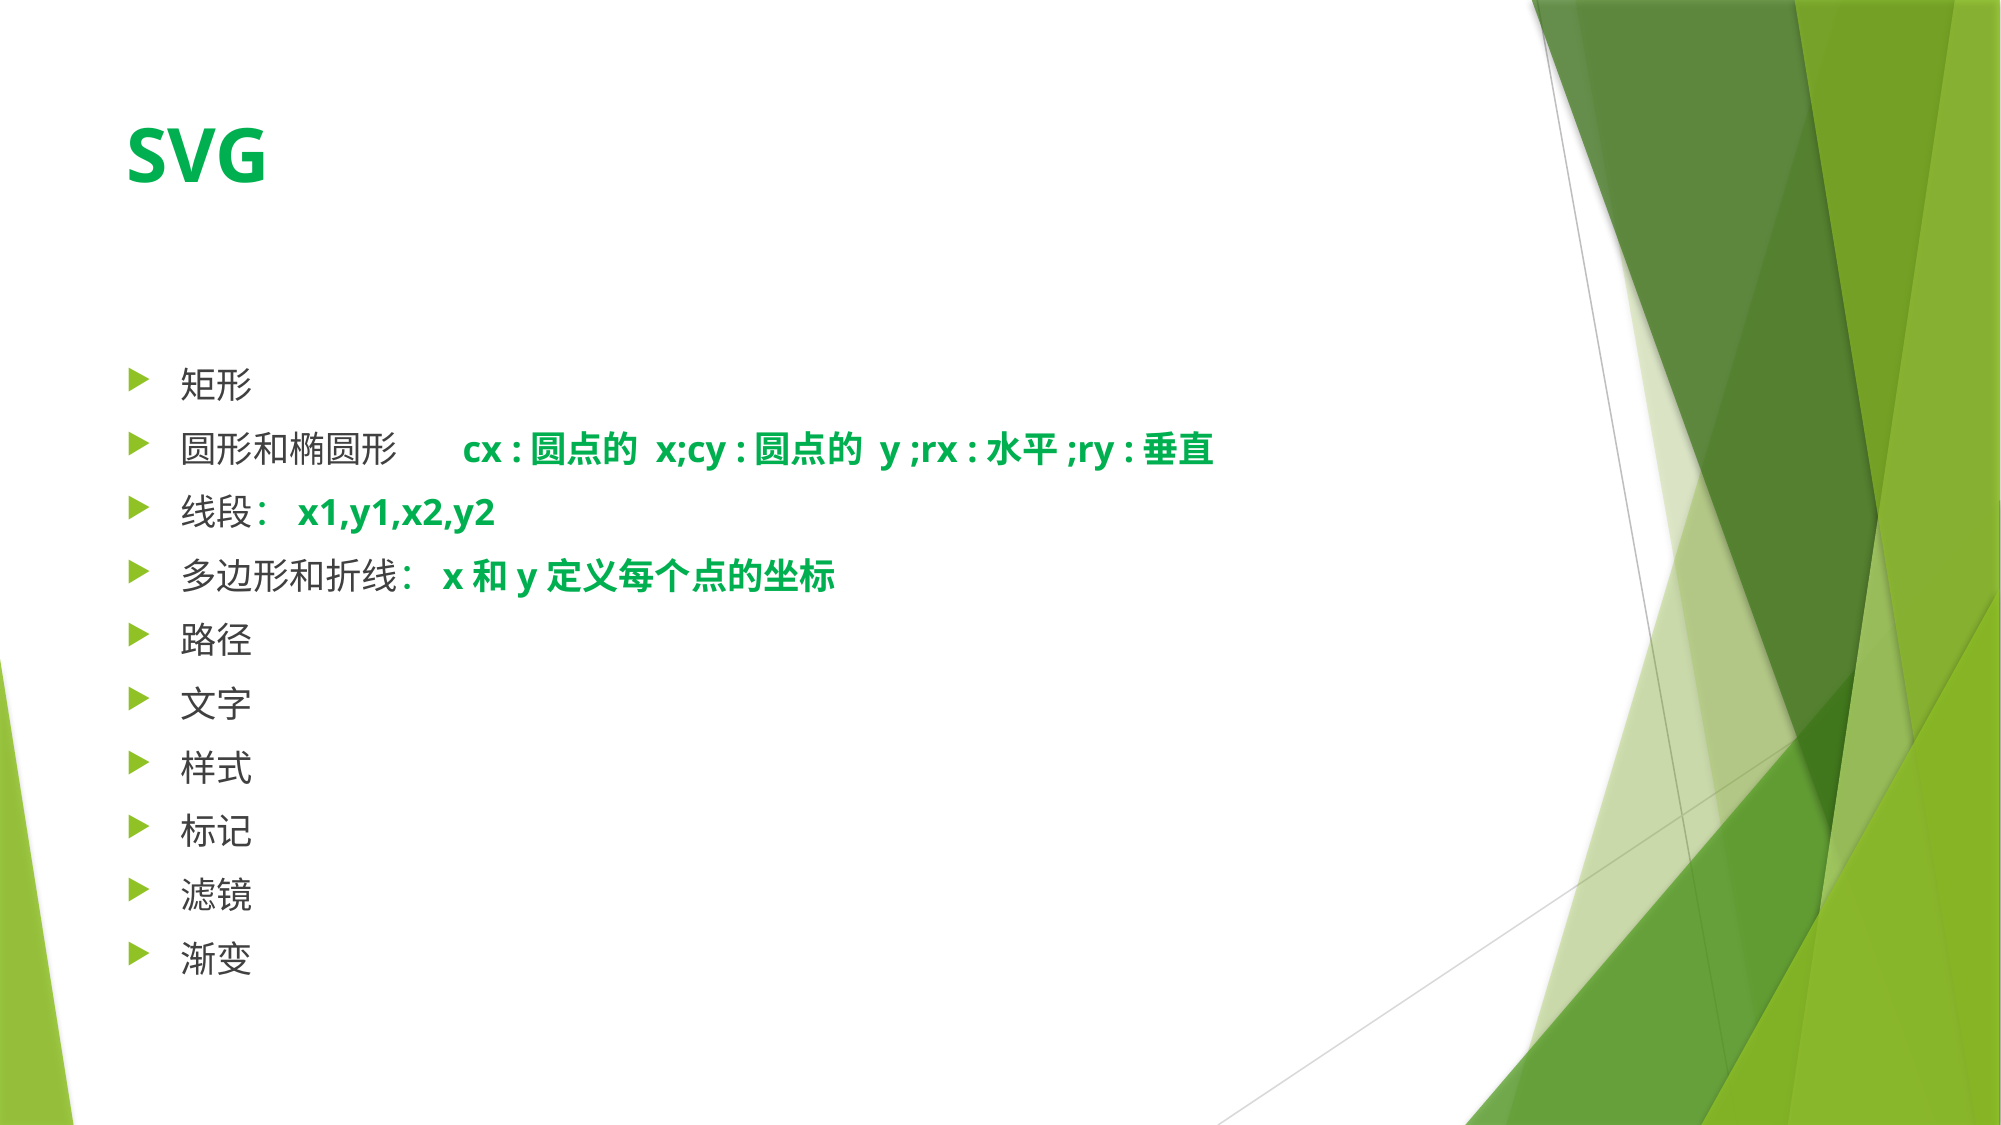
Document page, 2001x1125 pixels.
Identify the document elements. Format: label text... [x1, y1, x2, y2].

list 矩形 圆形和椭圆形 cx :圆点的 x;cy :圆点的 y ;rx :水平;ry :垂直 线段：x1,y1,x2,y2 多边形和折线：x和y定义每个点的坐标 路径 文字 样式 标记 滤镜 渐变 [111, 354, 1522, 992]
title SVG [111, 99, 1522, 317]
